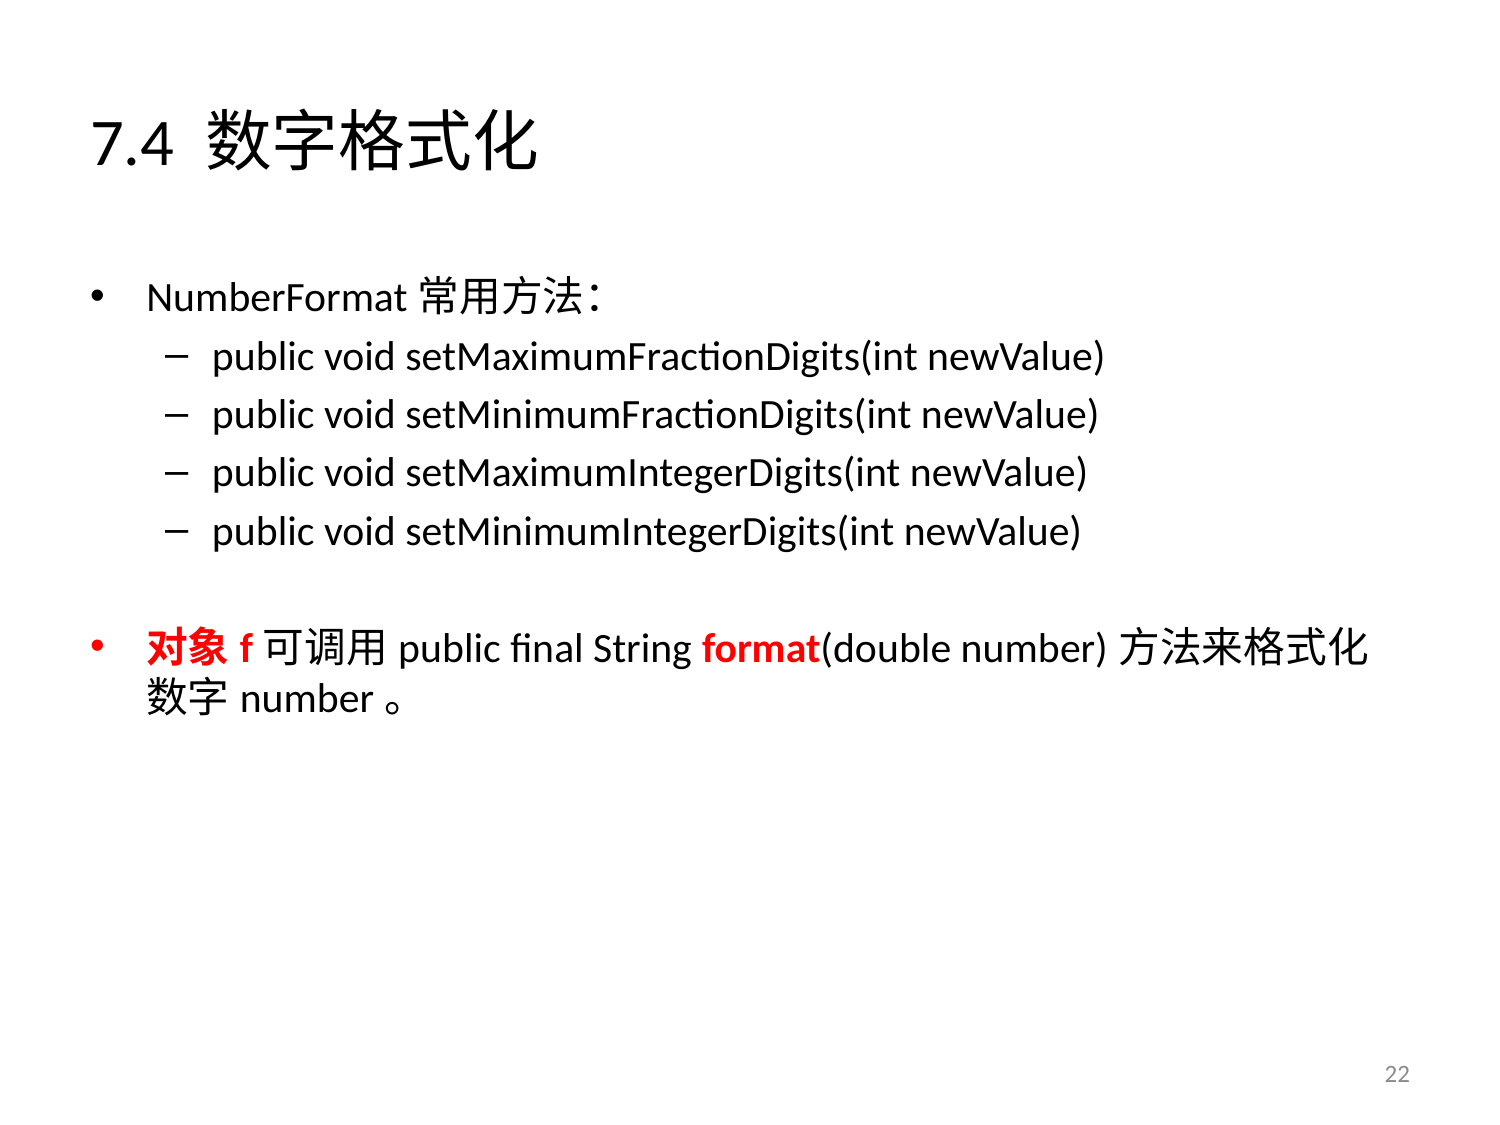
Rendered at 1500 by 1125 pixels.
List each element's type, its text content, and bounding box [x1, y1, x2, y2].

list NumberFormat常用方法： public void setMaximumFractionDigits(int newValue) public void setMinimumFractionDigits(int newValue) public void setMaximumIntegerDigits(int newValue) public void setMinimumIntegerDigits(int newValue) 对象f可调用public final String format(double number)方法来格式化数字number。 [75, 262, 1425, 1005]
slide_number 22 [1074, 1042, 1425, 1103]
title 7.4 数字格式化 [75, 45, 1425, 233]
